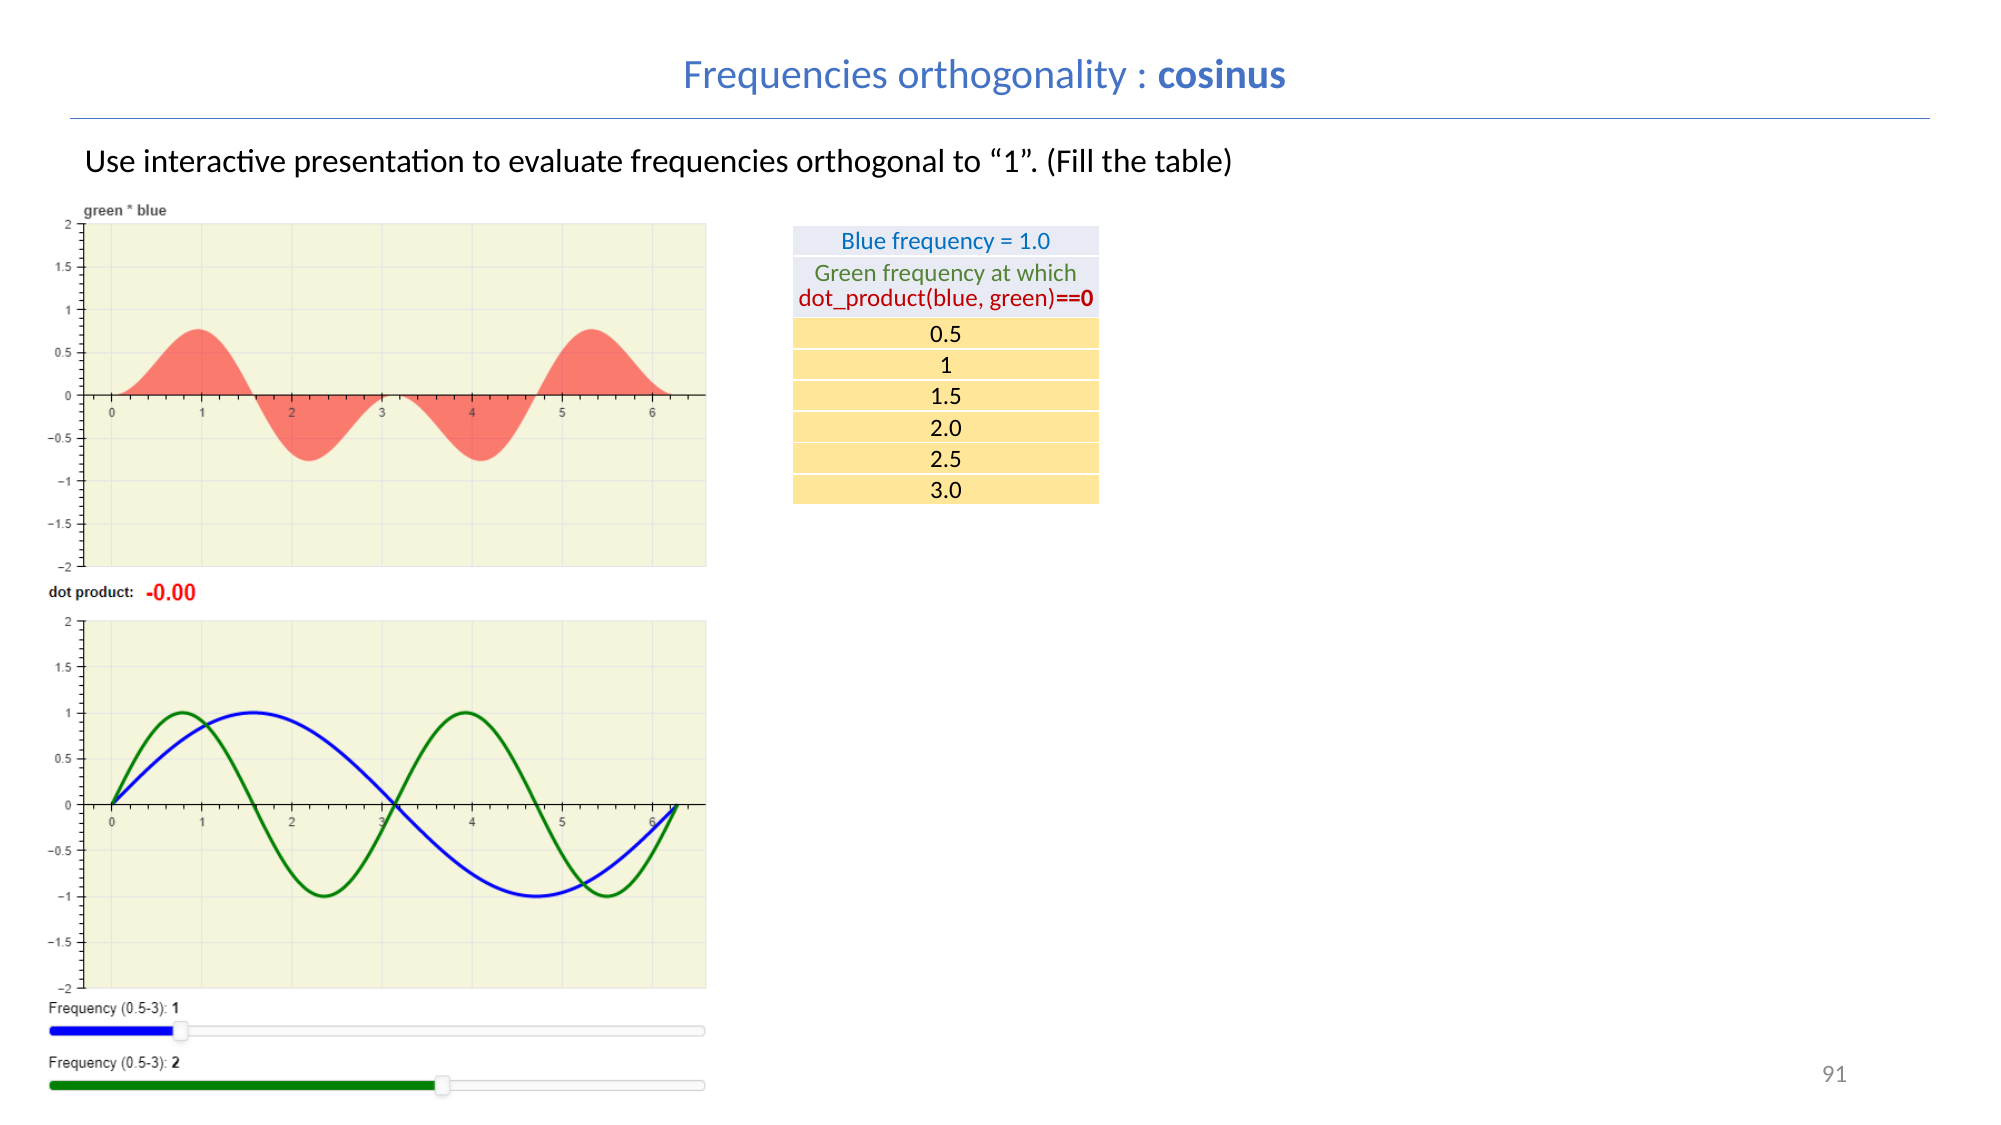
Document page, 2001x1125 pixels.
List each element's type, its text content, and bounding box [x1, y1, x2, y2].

slide_number 91 [1412, 1042, 1863, 1103]
table_cell 2.5 [793, 443, 1099, 473]
table_cell 1 [793, 350, 1099, 379]
text_box Use interactive presentation to evaluate frequencies orthogonal to “1”. (Fill the table) [70, 132, 1913, 187]
table_cell 3.0 [793, 475, 1099, 504]
picture [42, 201, 711, 1100]
table_cell Green frequency at which dot_product(blue, green)==0 [793, 257, 1099, 317]
text_box Frequencies orthogonality : cosinus [55, 35, 1915, 104]
table_cell 1.5 [793, 381, 1099, 410]
table_cell 2.0 [793, 412, 1099, 442]
table_cell 0.5 [793, 318, 1099, 348]
table_header Blue frequency = 1.0 [793, 226, 1099, 255]
